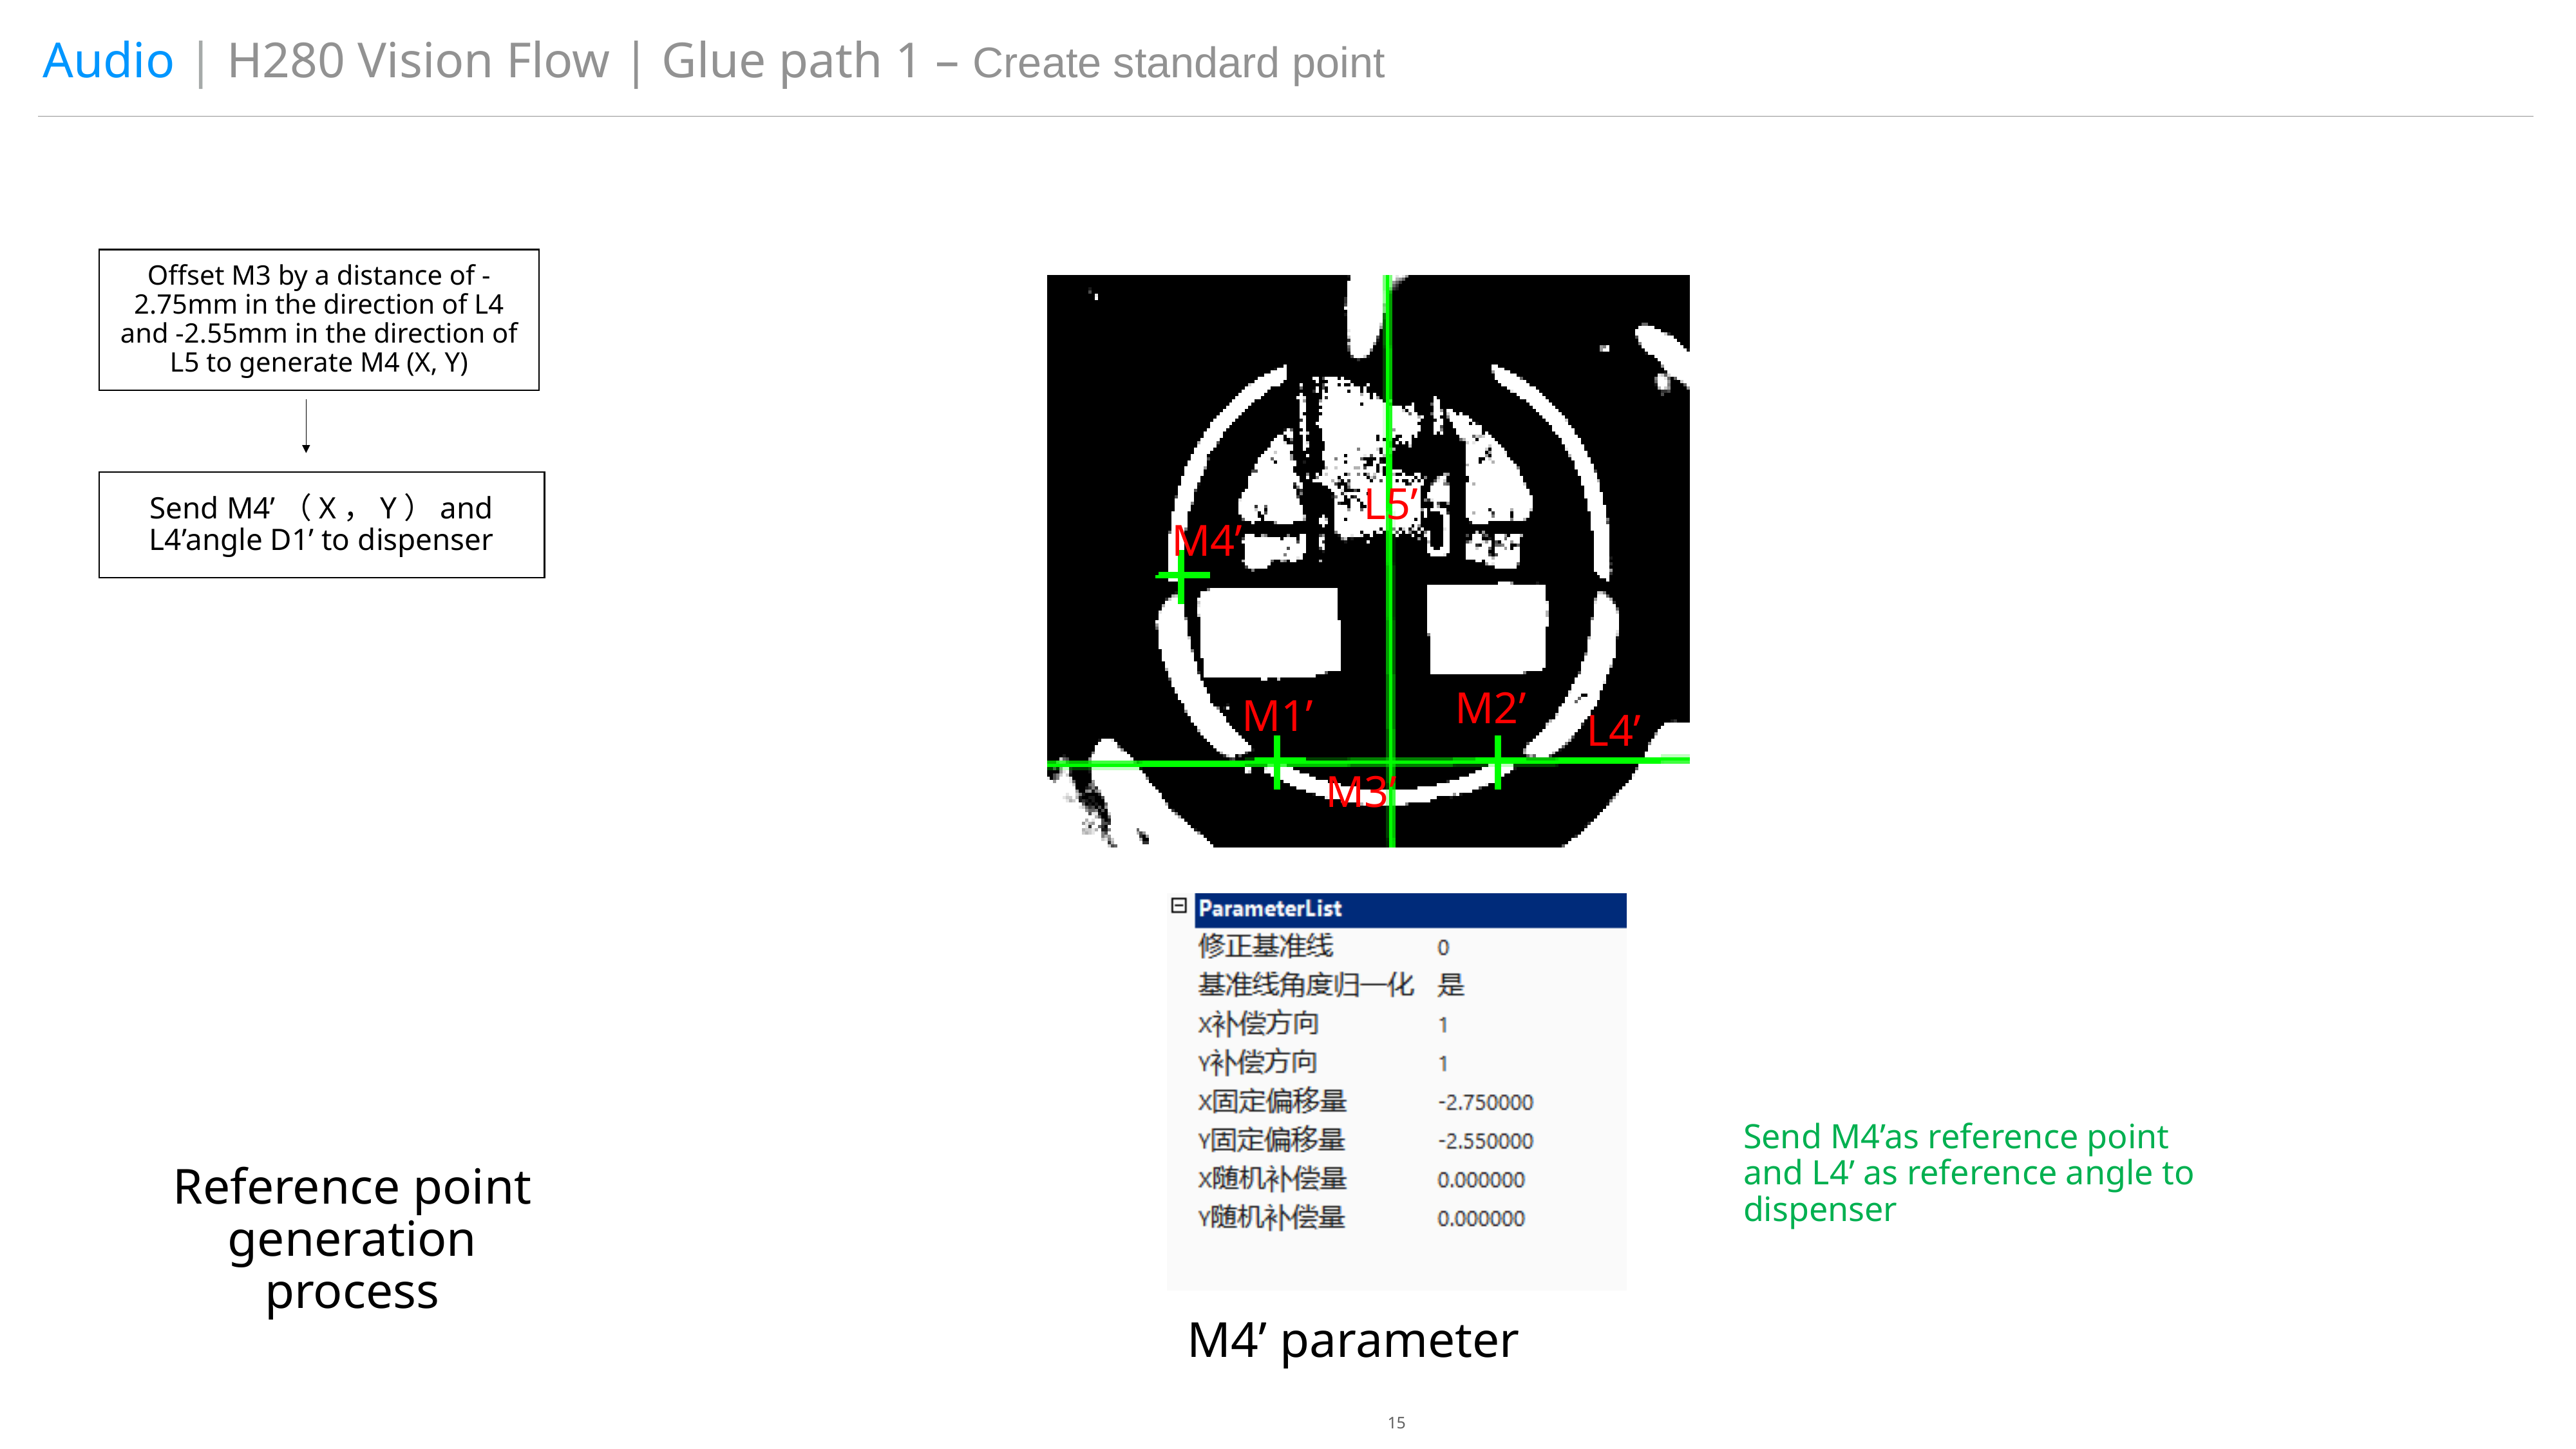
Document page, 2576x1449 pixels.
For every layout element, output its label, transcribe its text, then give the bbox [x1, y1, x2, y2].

picture [1167, 893, 1627, 1291]
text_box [99, 472, 545, 578]
text_box M4’ parameter [1187, 1315, 1499, 1385]
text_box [99, 249, 540, 390]
picture [1047, 275, 1690, 848]
text_box Send M4’as reference point and L4’ as reference angle to dispenser [1738, 1115, 2215, 1233]
text_box [302, 399, 310, 453]
slide_number 15 [1379, 1405, 1414, 1441]
text_box Reference point generation process [144, 1162, 561, 1319]
list Audio | H280 Vision Flow | Glue path 1 – Create standard point [35, 26, 2537, 100]
